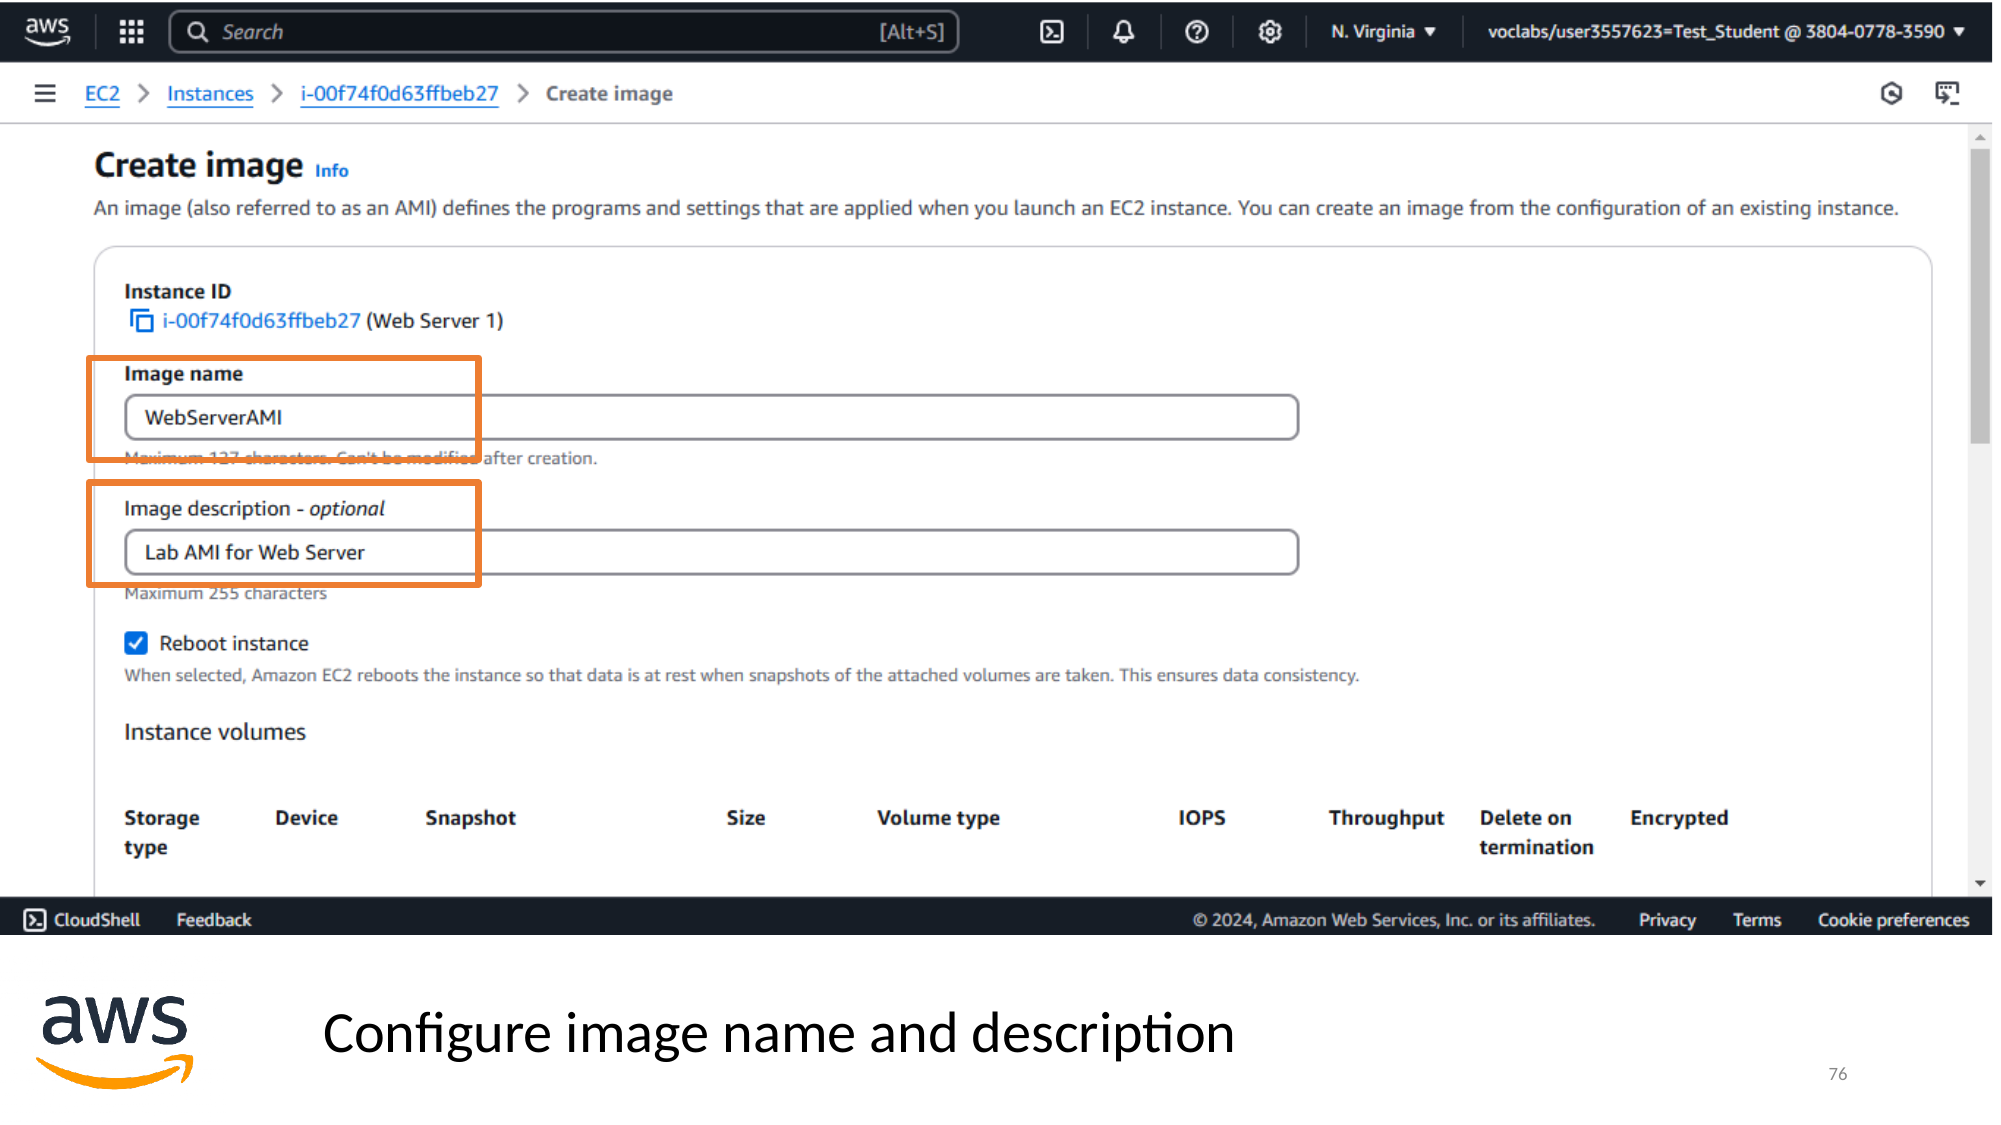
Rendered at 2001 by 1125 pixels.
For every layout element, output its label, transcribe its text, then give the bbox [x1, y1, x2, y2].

picture [0, 1, 1993, 935]
slide_number ‹#› [1690, 1042, 1863, 1103]
picture [0, 956, 227, 1125]
text_box Configure image name and description [308, 946, 1690, 1125]
